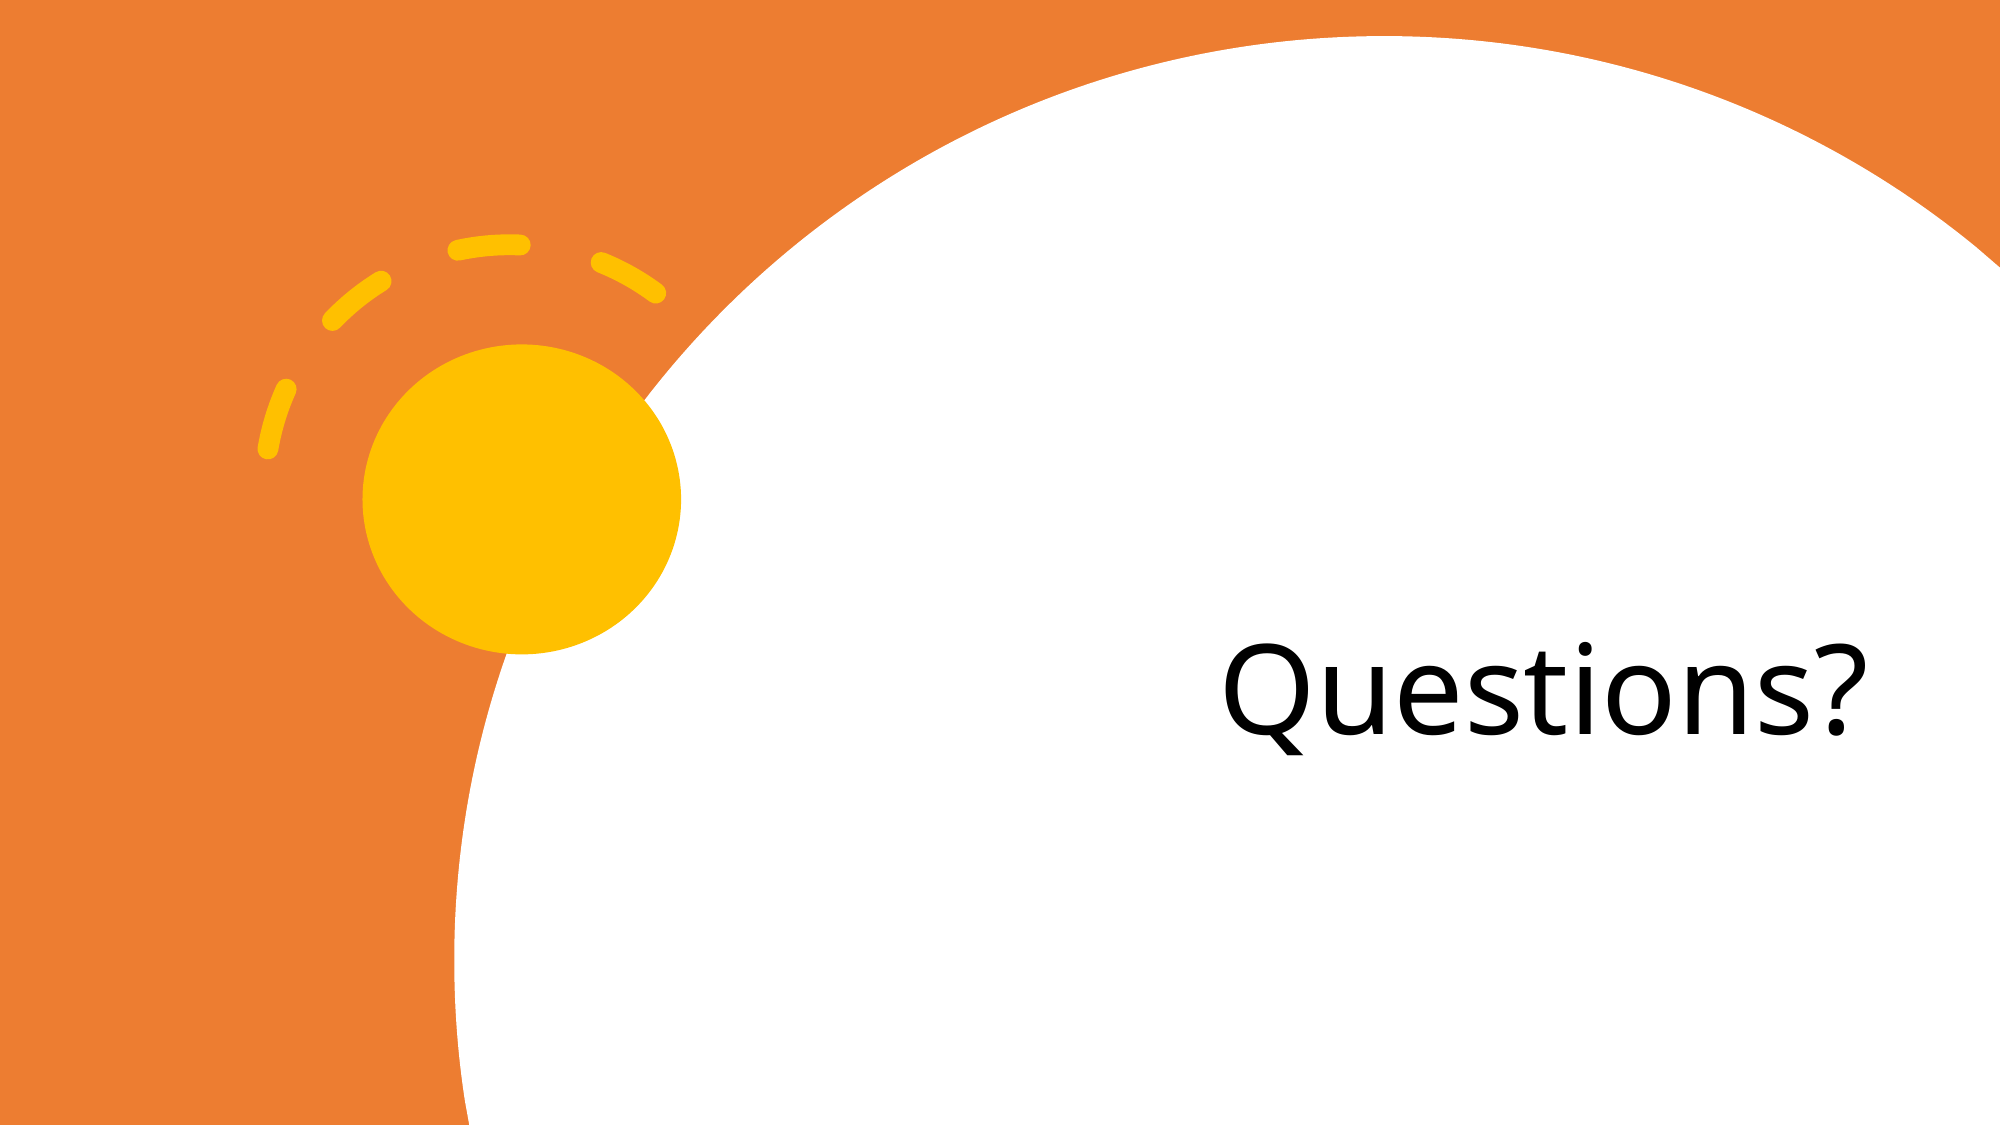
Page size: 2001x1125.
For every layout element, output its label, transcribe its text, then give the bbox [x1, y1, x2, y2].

text_box [0, 0, 2000, 1125]
text_box [361, 373, 662, 656]
text_box [453, 35, 2000, 1125]
title Questions? [662, 318, 1917, 770]
text_box [267, 244, 676, 490]
